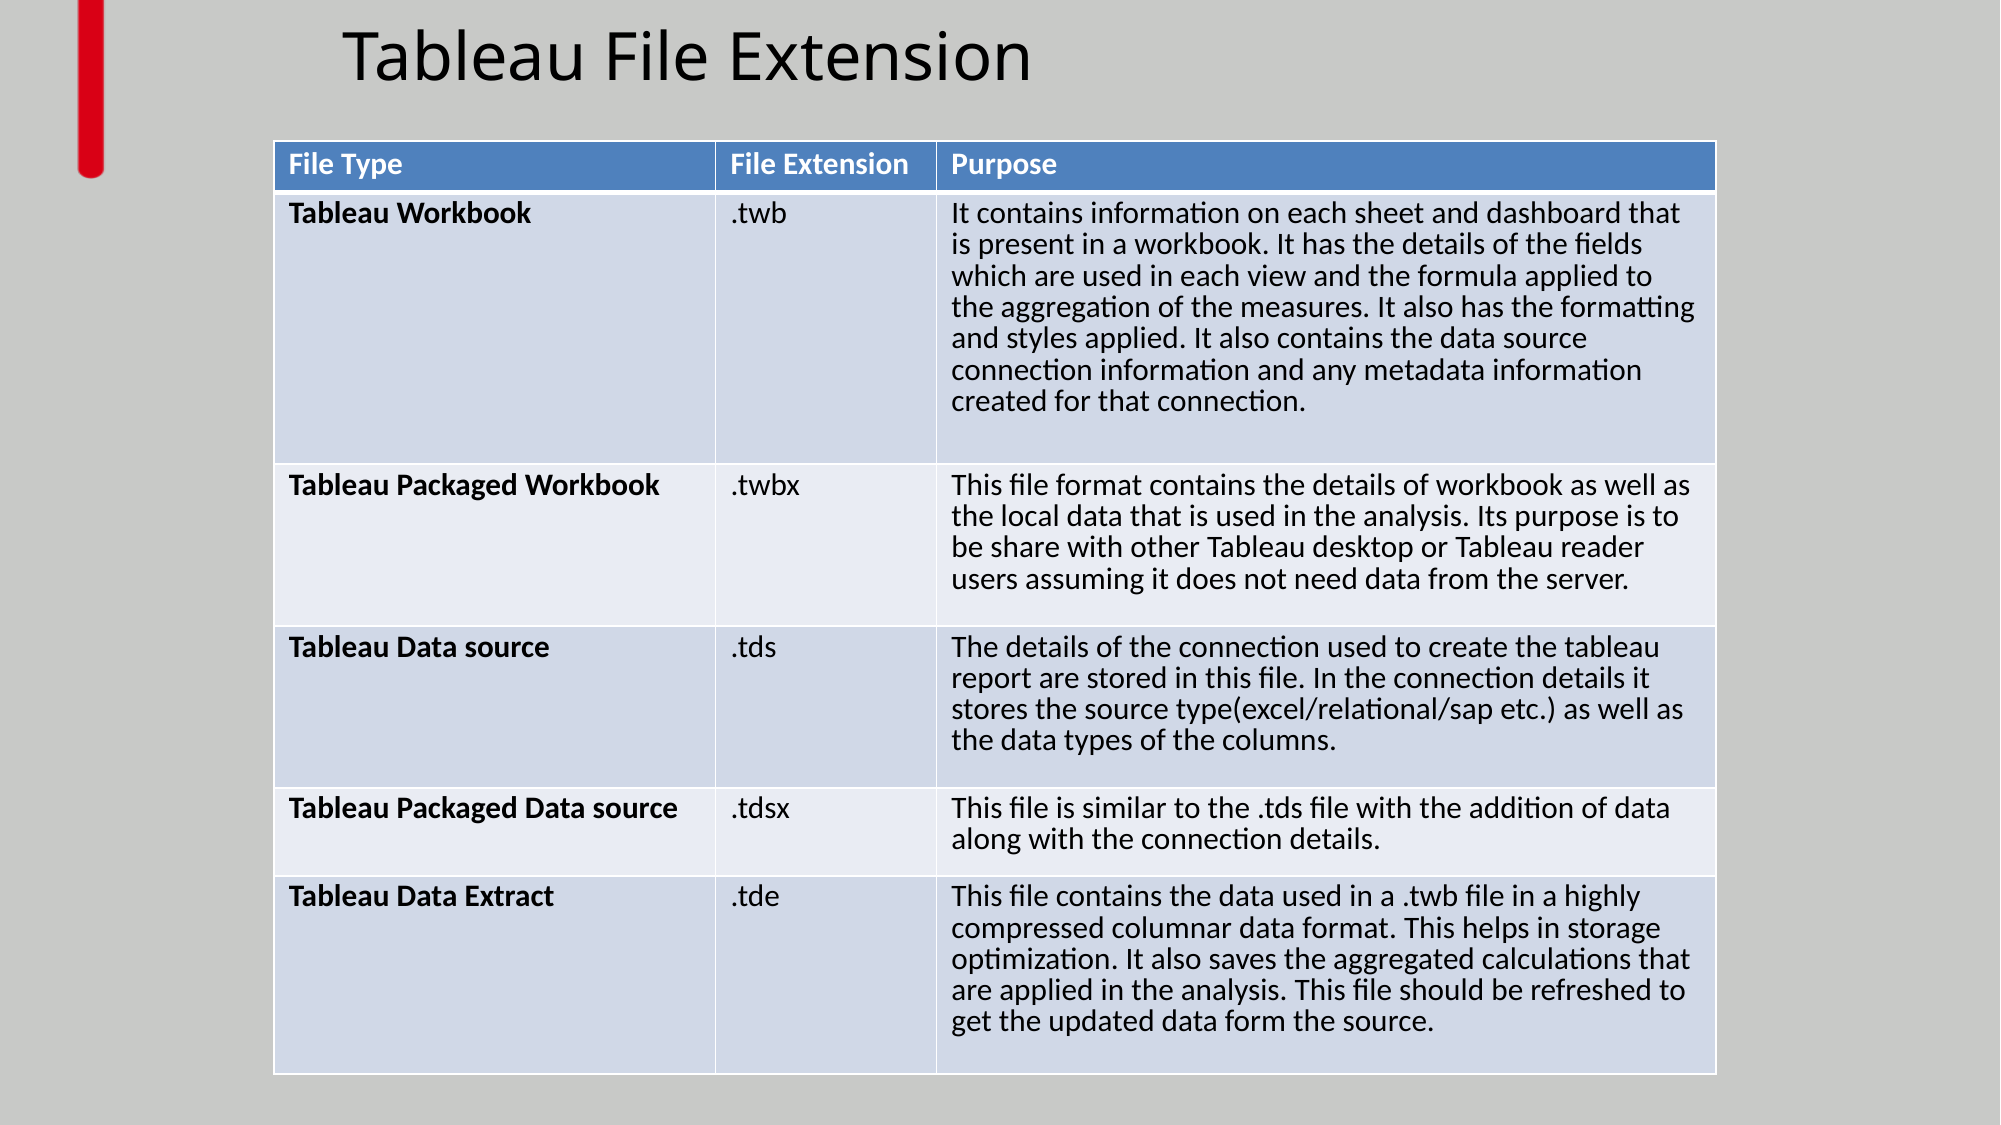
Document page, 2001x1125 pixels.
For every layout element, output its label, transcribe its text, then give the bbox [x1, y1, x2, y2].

table_cell This file contains the data used in a .twb file in a highly compressed columnar data format. This helps in storage optimization. It also saves the aggregated calculations that are applied in the analysis. This file should be refreshed to get the updated data form the source. [937, 877, 1715, 1073]
table_cell .tde [716, 877, 936, 1073]
table_cell .twb [716, 195, 936, 463]
table_cell Tableau Workbook [275, 195, 715, 463]
table_cell This file format contains the details of workbook as well as the local data that is used in the analysis. Its purpose is to be share with other Tableau desktop or Tableau reader users assuming it does not need data from the server. [937, 465, 1715, 625]
text_box Tableau File Extension [327, 5, 1678, 140]
table_header File Extension [716, 142, 936, 190]
table_cell .twbx [716, 465, 936, 625]
table_cell It contains information on each sheet and dashboard that is present in a workbook. It has the details of the fields which are used in each view and the formula applied to the aggregation of the measures. It also has the formatting and styles applied. It also contains the data source connection information and any metadata information created for that connection. [937, 195, 1715, 463]
picture [76, 0, 108, 200]
table_cell Tableau Data Extract [275, 877, 715, 1073]
table_cell Tableau Data source [275, 627, 715, 787]
table_cell Tableau Packaged Workbook [275, 465, 715, 625]
table_cell This file is similar to the .tds file with the addition of data along with the connection details. [937, 789, 1715, 875]
table_header File Type [275, 142, 715, 190]
table_cell .tdsx [716, 789, 936, 875]
table_cell .tds [716, 627, 936, 787]
table_cell The details of the connection used to create the tableau report are stored in this file. In the connection details it stores the source type(excel/relational/sap etc.) as well as the data types of the columns. [937, 627, 1715, 787]
table_header Purpose [937, 142, 1715, 190]
table_cell Tableau Packaged Data source [275, 789, 715, 875]
